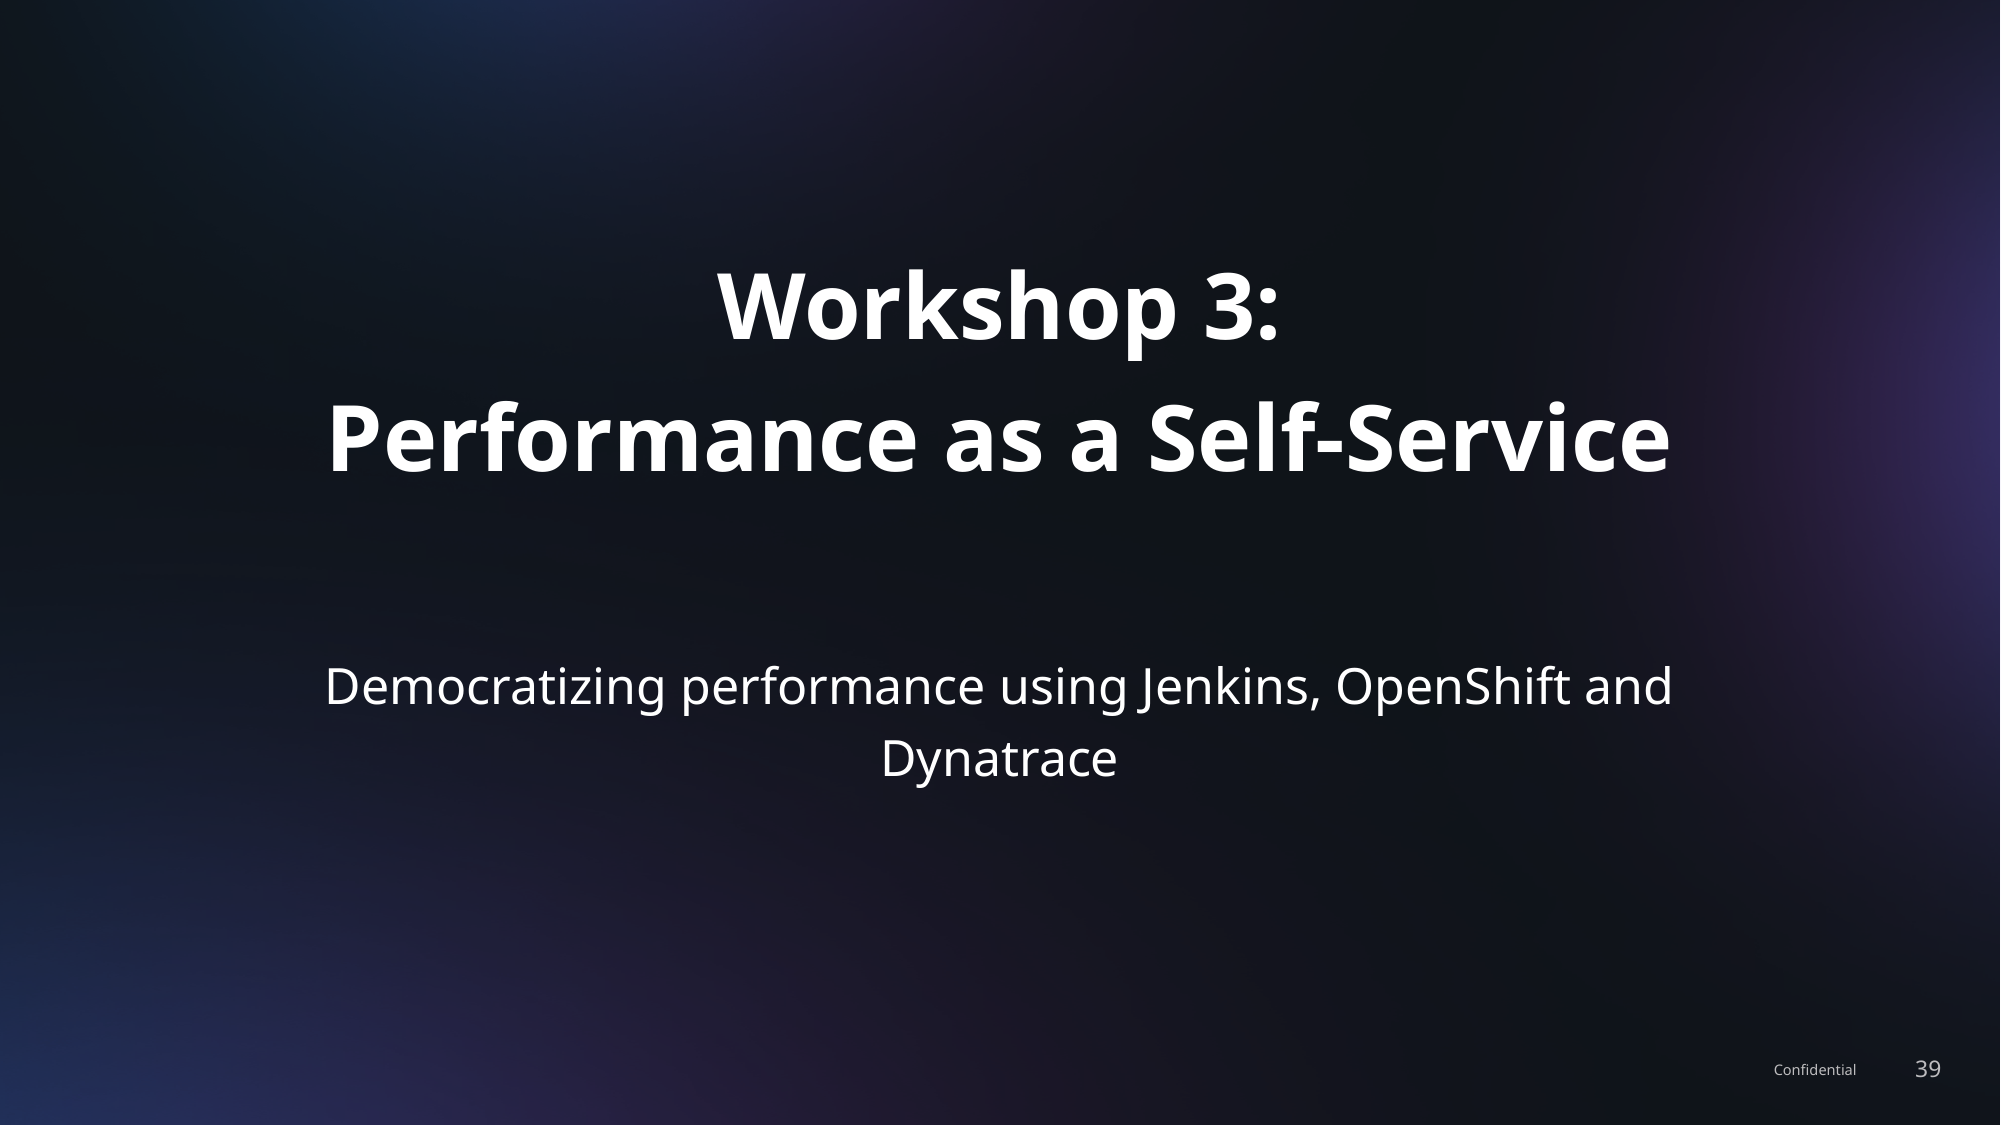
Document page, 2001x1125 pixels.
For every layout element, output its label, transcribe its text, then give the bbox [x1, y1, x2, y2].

picture [0, 0, 2001, 1125]
title Workshop 3: Performance as a Self-Service [239, 113, 1761, 497]
list Democratizing performance using Jenkins, OpenShift and Dynatrace [193, 634, 1807, 918]
